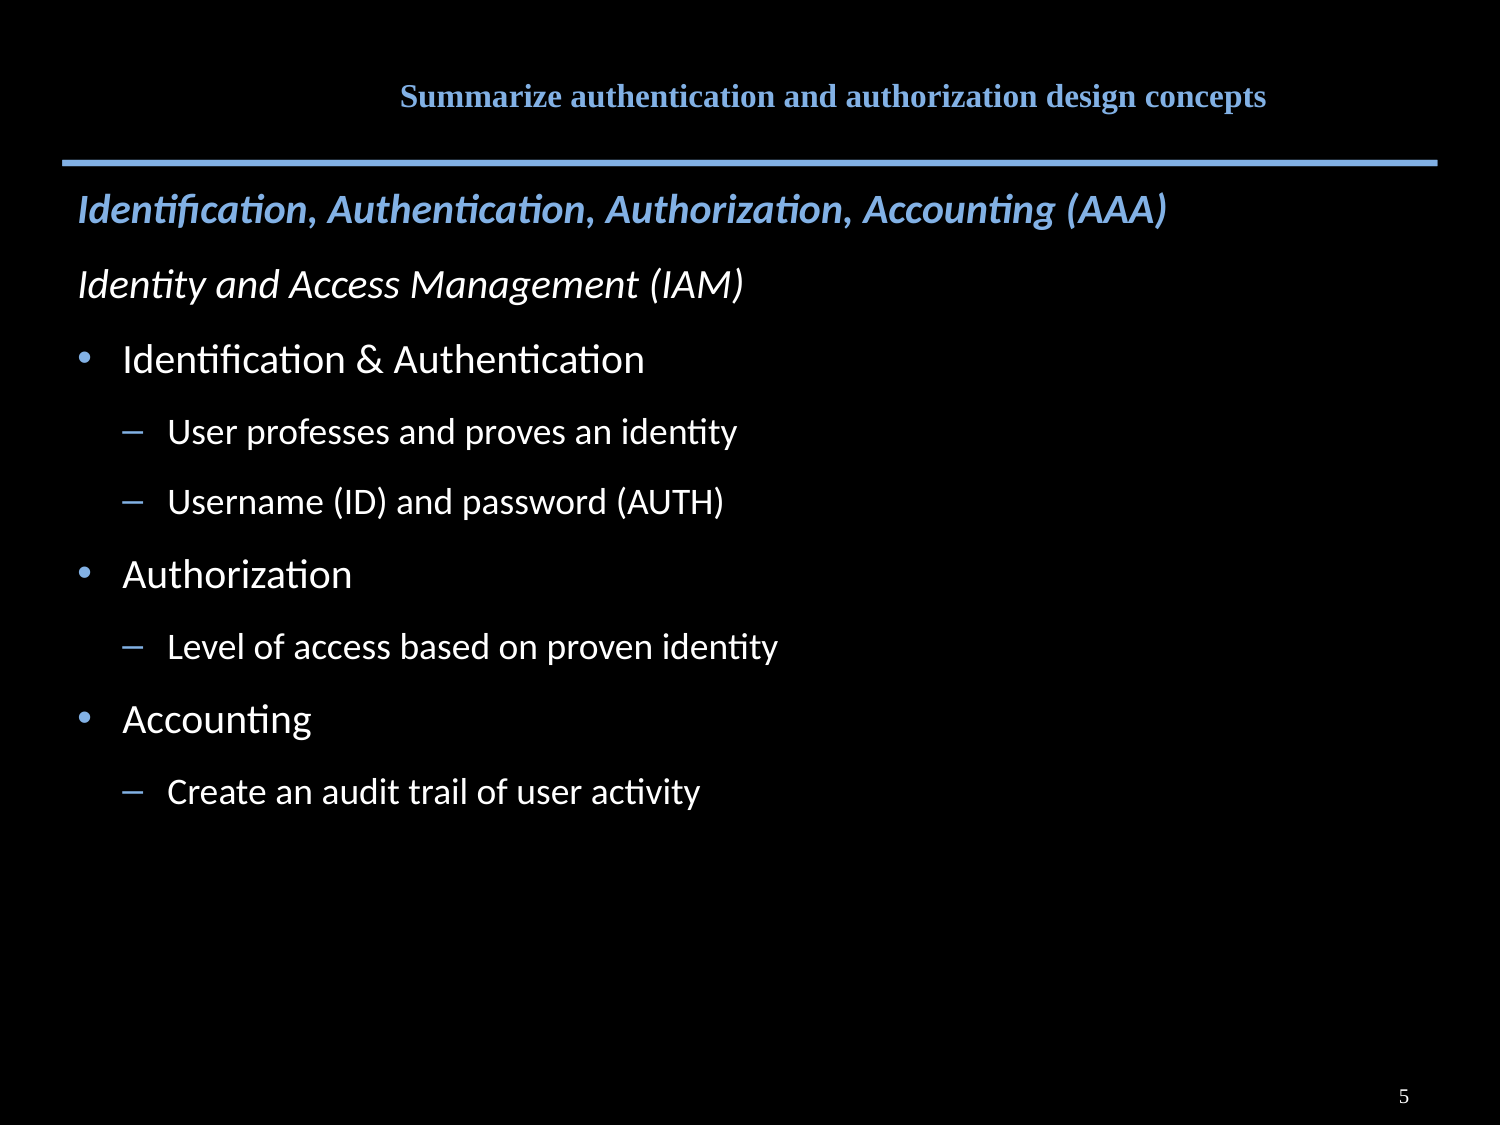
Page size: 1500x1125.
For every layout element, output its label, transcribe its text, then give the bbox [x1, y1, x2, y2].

slide_number 5 [1310, 1070, 1499, 1121]
title Summarize authentication and authorization design concepts [227, 12, 1440, 175]
list Identification, Authentication, Authorization, Accounting (AAA) Identity and Access Management (IAM) Identification & Authentication User professes and proves an identity Username (ID) and password (AUTH) Authorization Level of access based on proven identity Accounting Create an audit trail of user activity [62, 174, 1438, 1050]
